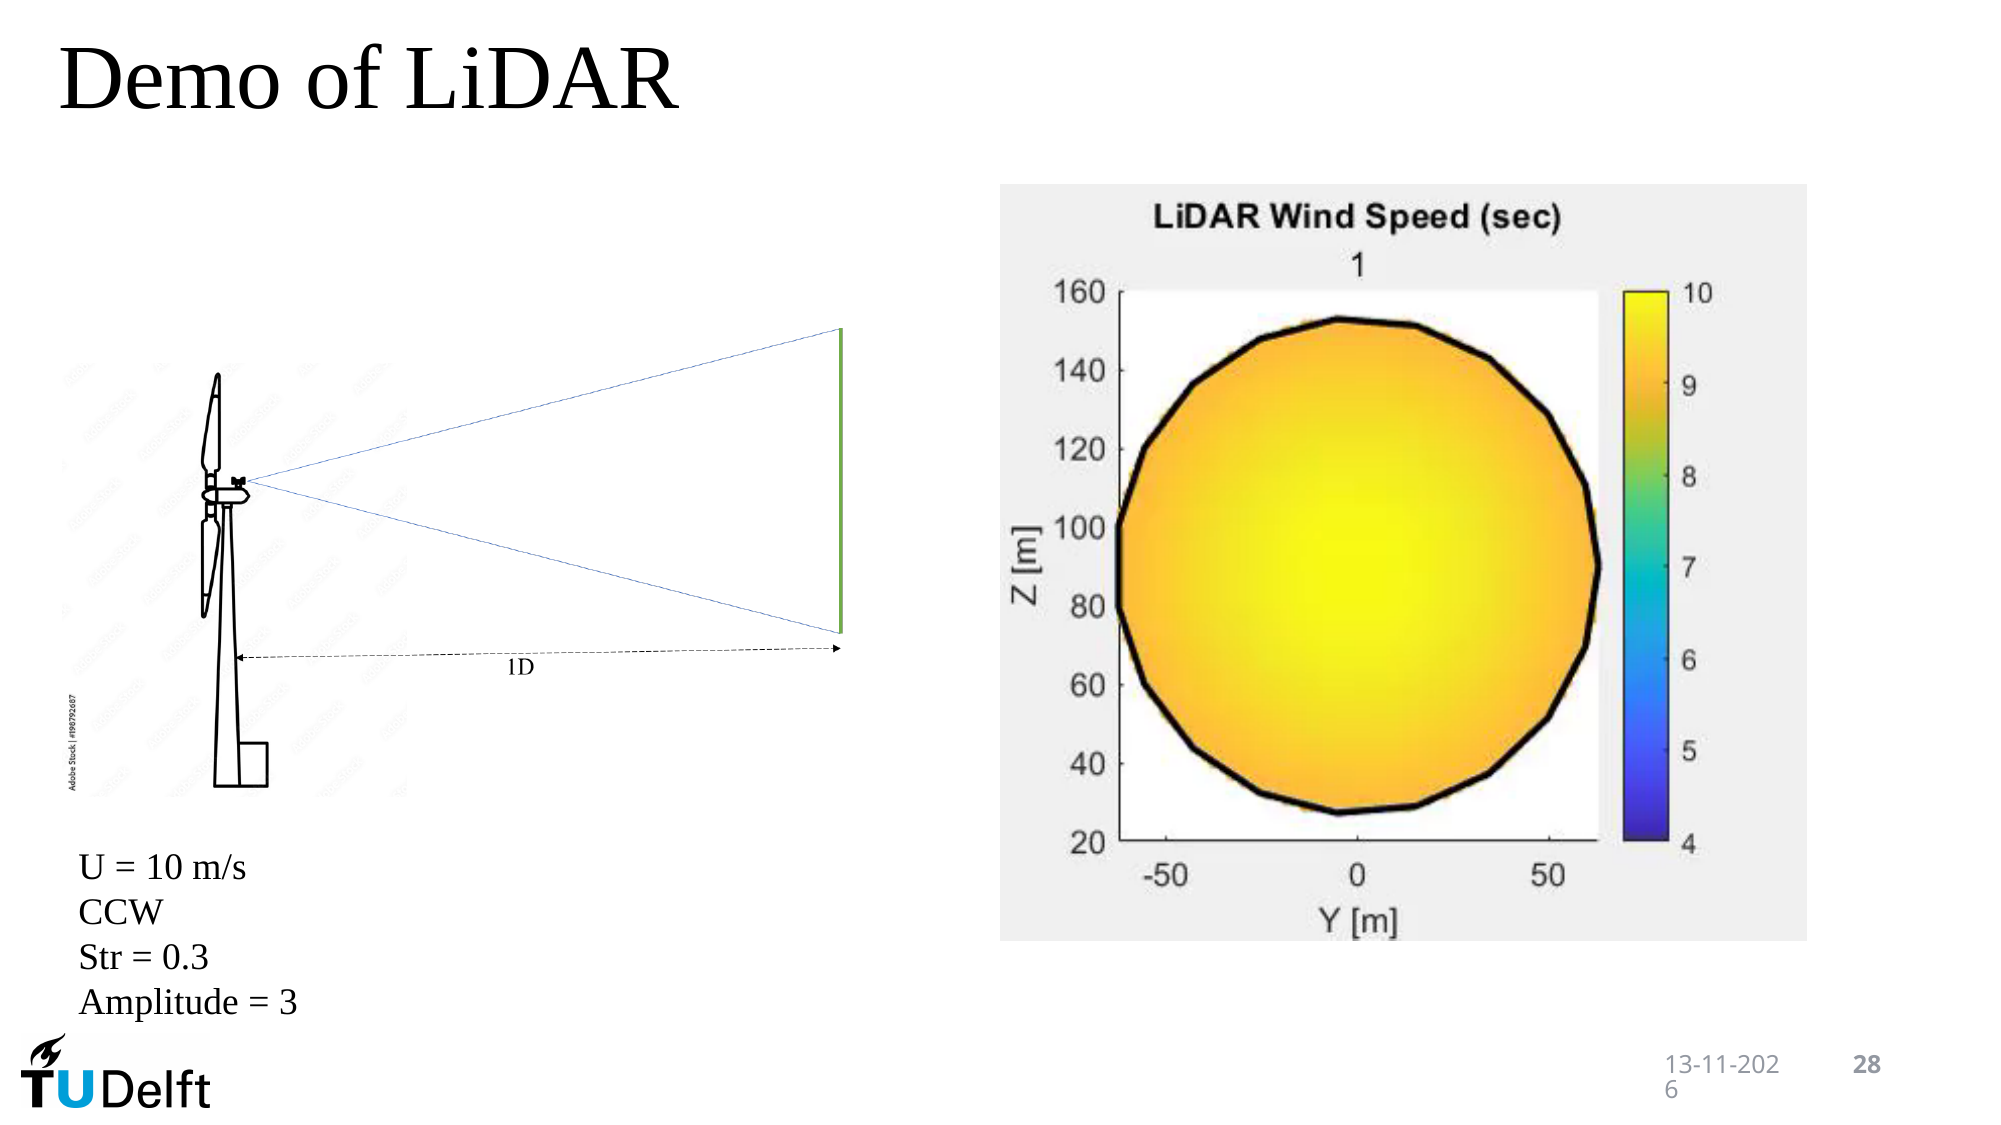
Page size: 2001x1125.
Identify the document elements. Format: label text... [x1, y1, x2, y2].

title Demo of LiDAR [43, 18, 1769, 141]
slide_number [1664, 985, 1791, 1125]
text_box U = 10 m/s CCW Str = 0.3 Amplitude = 3 [63, 835, 313, 1030]
picture [21, 1033, 210, 1108]
picture [62, 328, 849, 797]
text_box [999, 183, 1808, 942]
text_box [117, 256, 1882, 985]
slide_number 28 [1833, 985, 1882, 1125]
